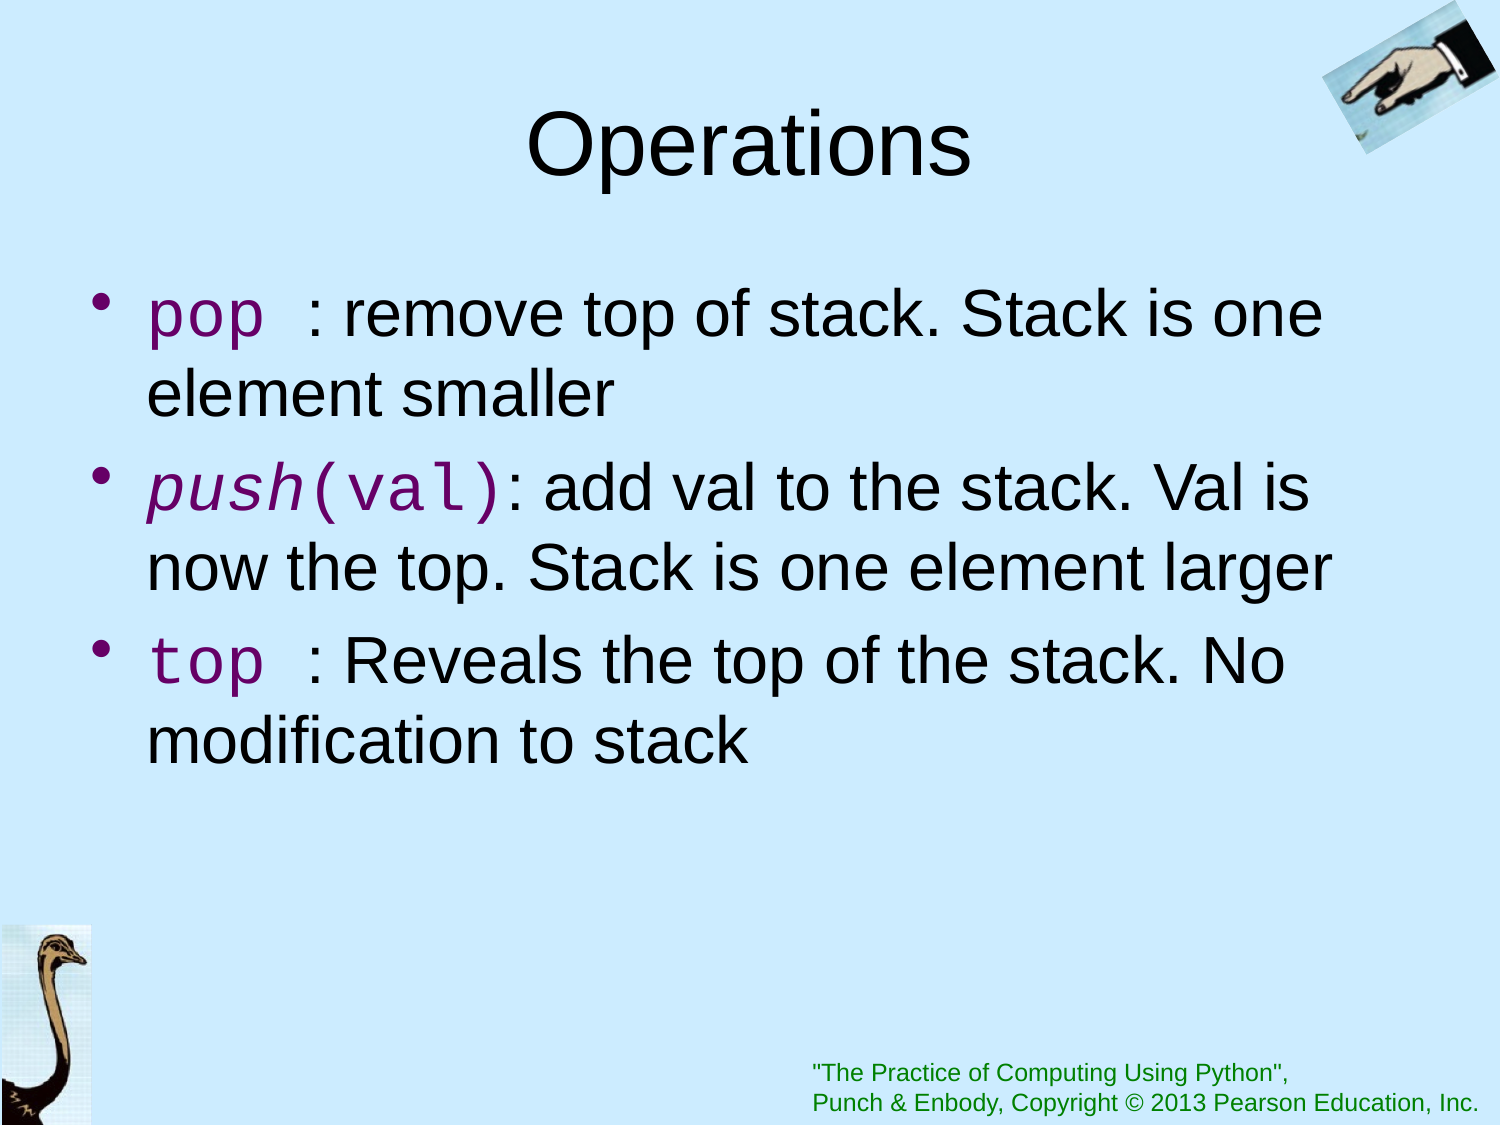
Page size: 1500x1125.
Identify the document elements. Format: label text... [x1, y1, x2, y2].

picture [1378, 0, 1499, 120]
list pop : remove top of stack. Stack is one element smaller push(val): add val to the stack. Val is now the top. Stack is one element larger top : Reveals the top of the stack. No modification to stack [75, 262, 1425, 1005]
title Operations [75, 45, 1425, 233]
picture [2, 924, 92, 1125]
